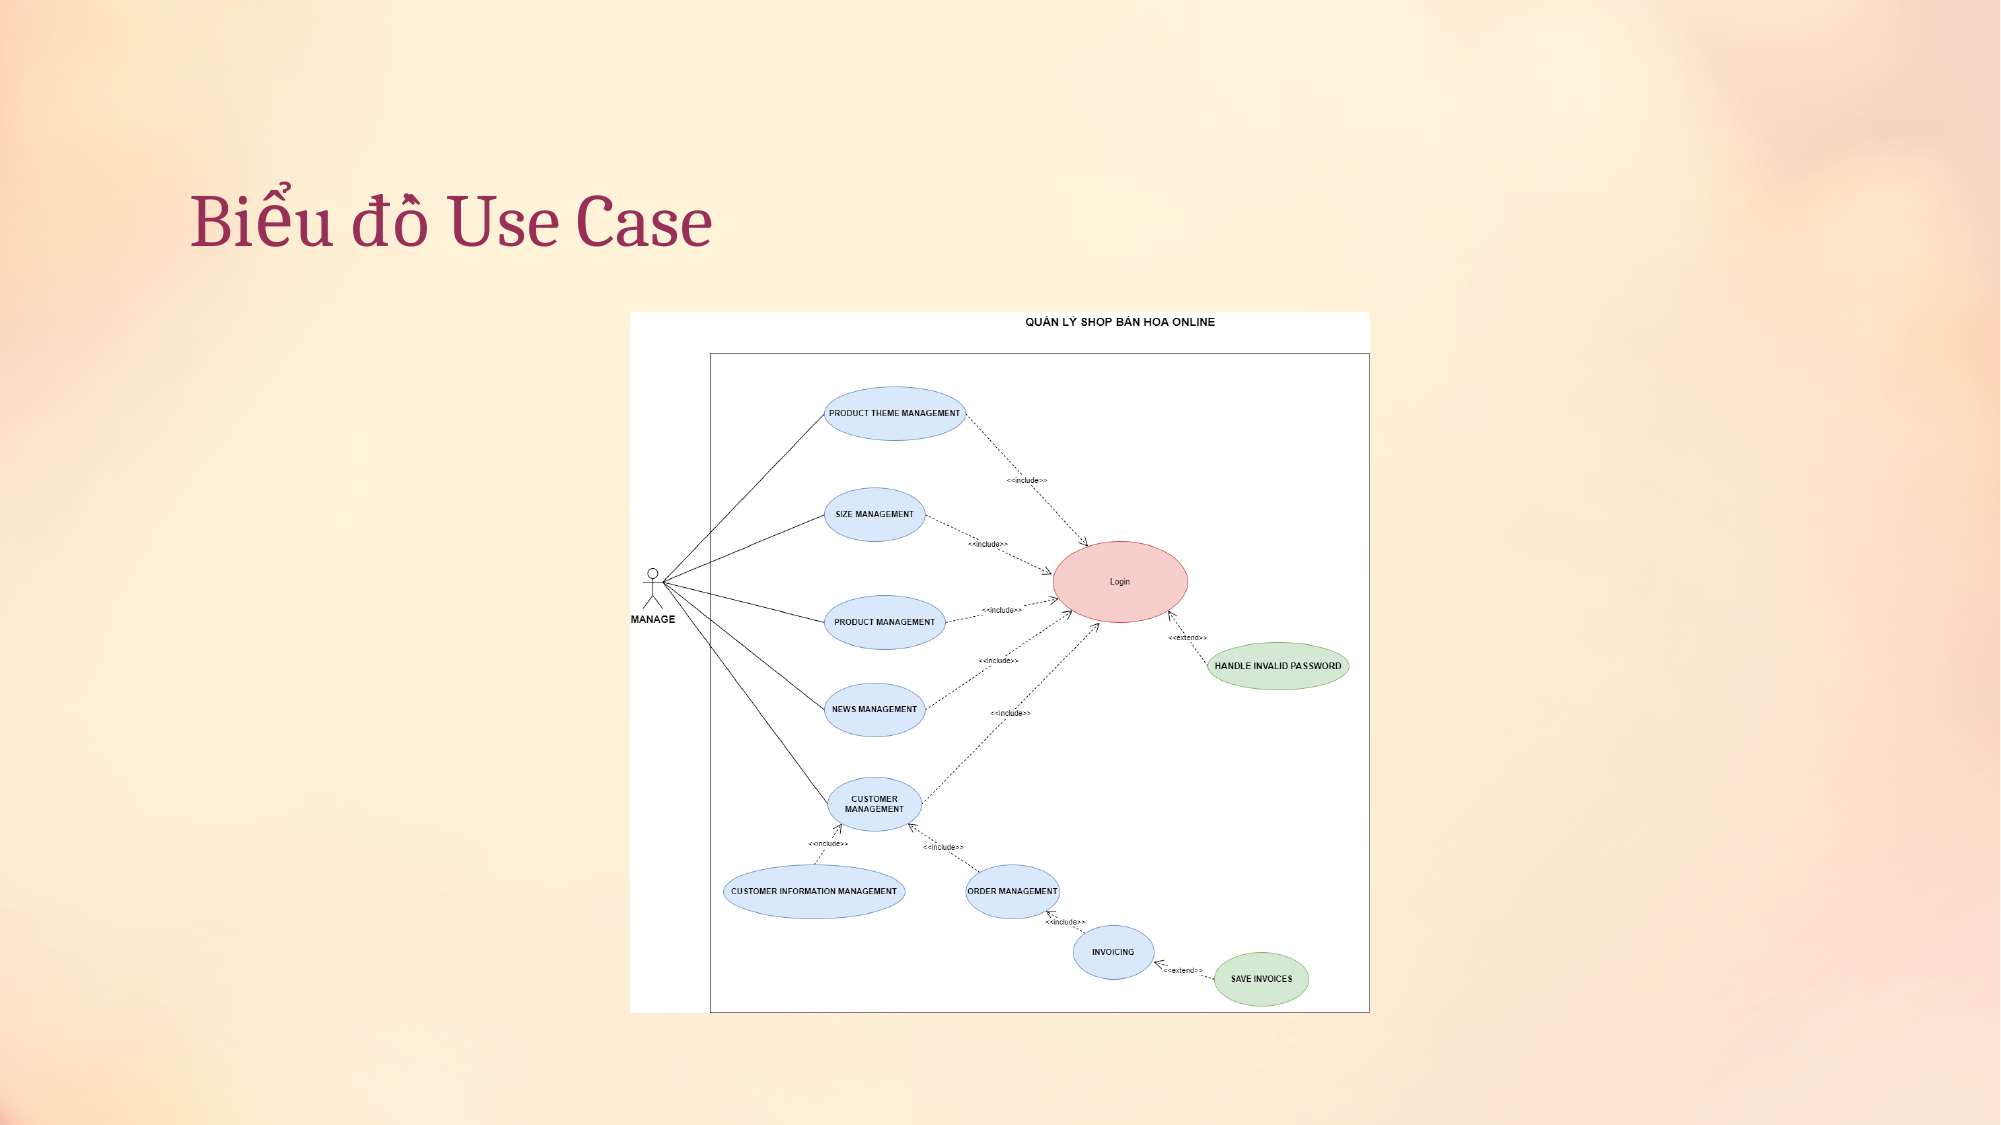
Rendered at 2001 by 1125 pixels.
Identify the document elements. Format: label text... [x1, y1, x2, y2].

picture [0, 0, 2001, 1125]
title Biểu đồ Use Case [174, 75, 1825, 271]
